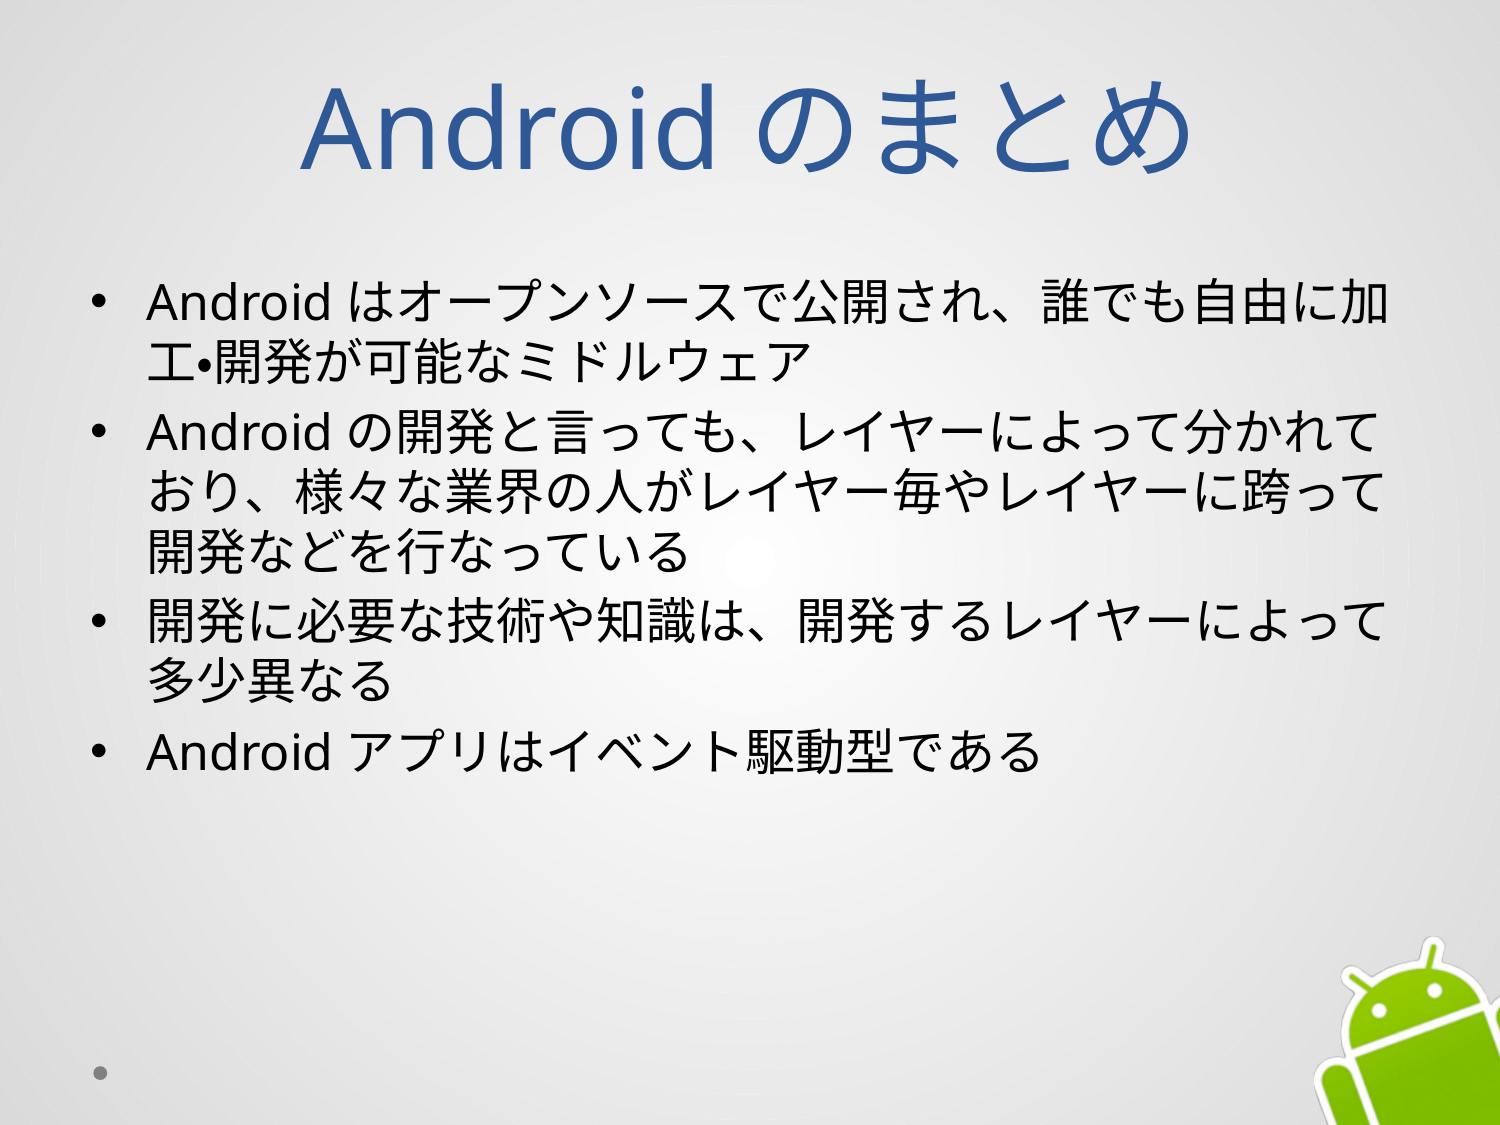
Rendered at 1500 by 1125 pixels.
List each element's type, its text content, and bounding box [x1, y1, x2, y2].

title Androidのまとめ [75, 0, 1425, 262]
list Androidはオープンソースで公開され、誰でも自由に加工・開発が可能なミドルウェア Androidの開発と言っても、レイヤーによって分かれており、様々な業界の人がレイヤー毎やレイヤーに跨って開発などを行なっている 開発に必要な技術や知識は、開発するレイヤーによって多少異なる Androidアプリはイベント駆動型である [75, 262, 1425, 1005]
